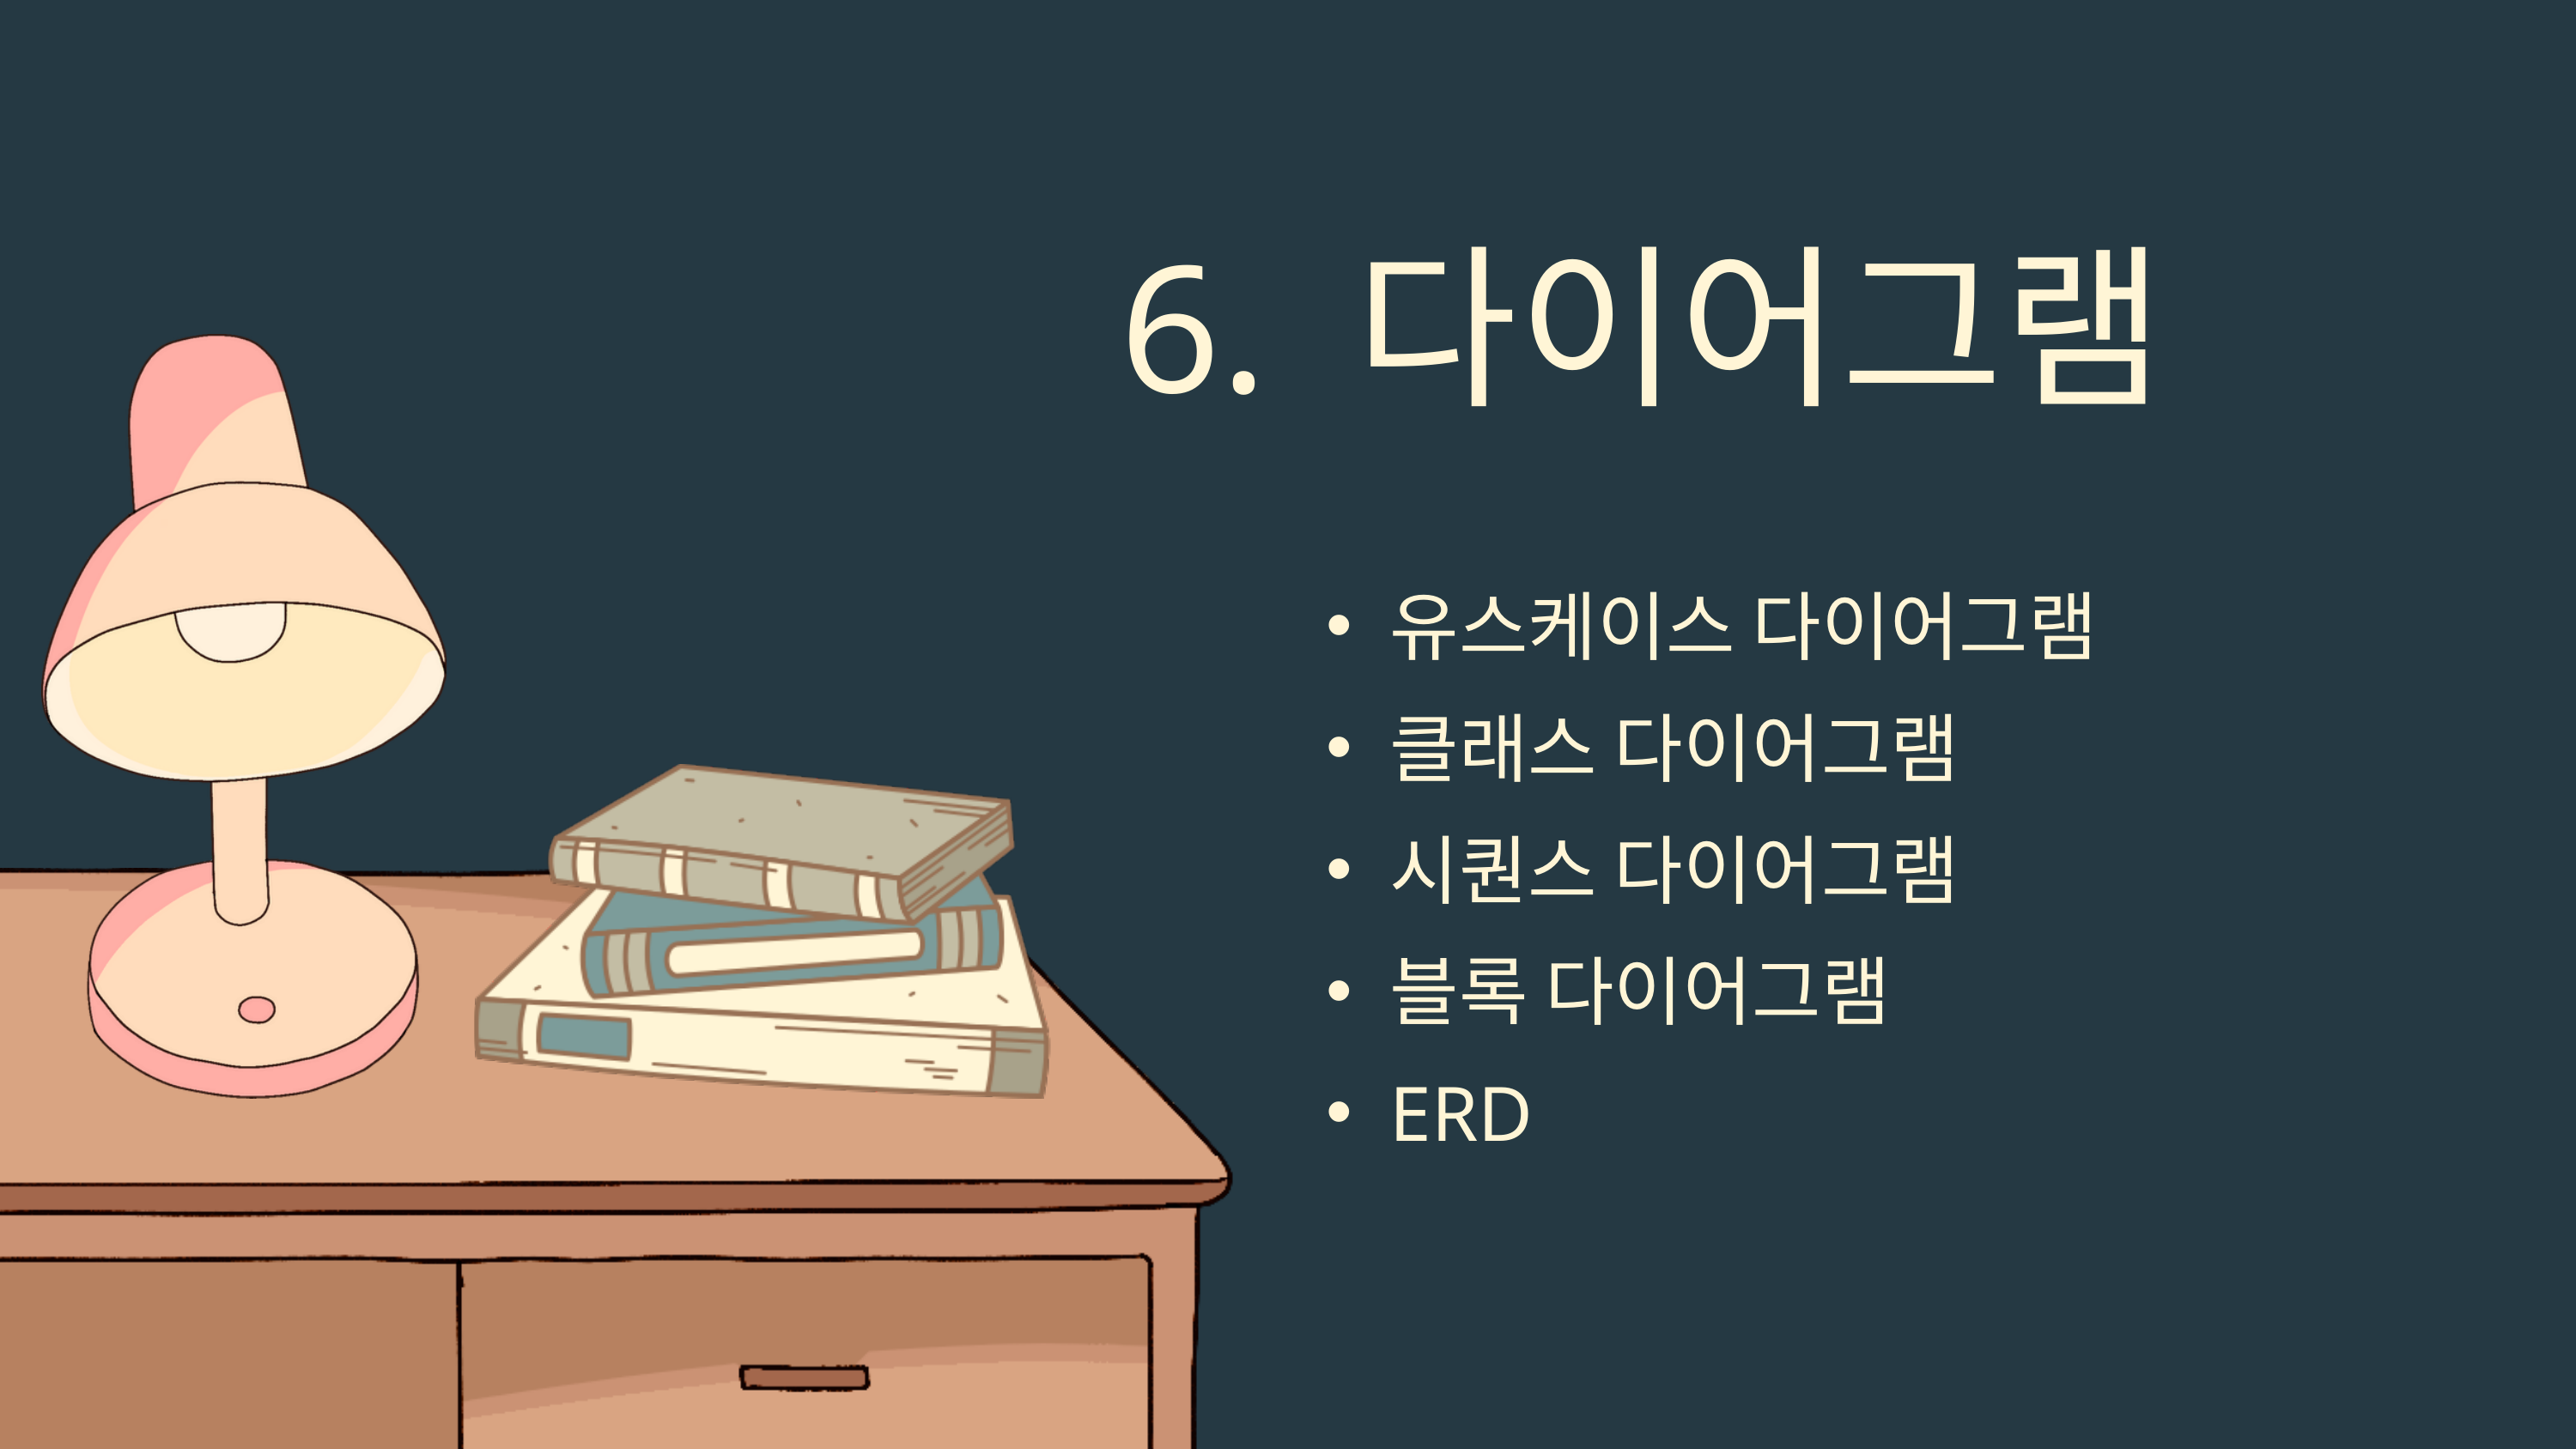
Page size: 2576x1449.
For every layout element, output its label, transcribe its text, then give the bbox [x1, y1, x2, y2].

text_box [0, 868, 1235, 1449]
text_box [41, 334, 447, 1099]
text_box [474, 764, 1060, 1099]
text_box 6. 다이어그램 [1002, 278, 2282, 428]
text_box 유스케이스 다이어그램 클래스 다이어그램 시퀀스 다이어그램 블록 다이어그램 ERD [1262, 548, 2576, 1258]
